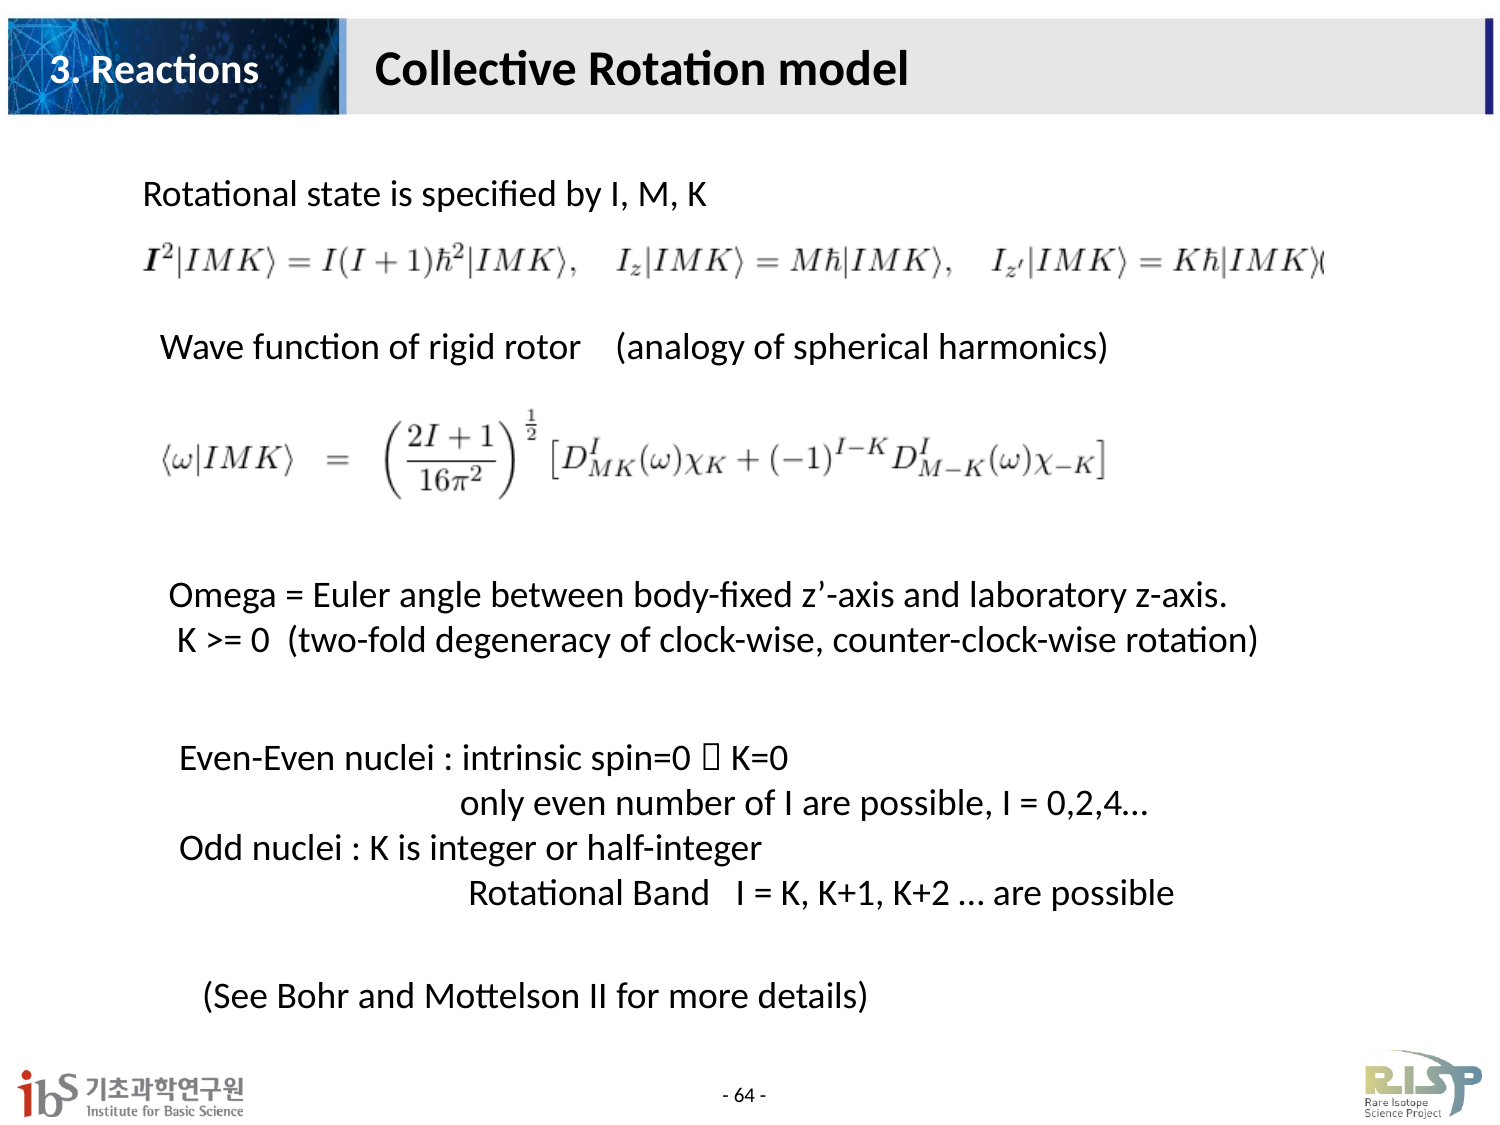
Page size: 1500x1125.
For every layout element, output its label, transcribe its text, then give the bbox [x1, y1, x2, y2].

text_box Rotational state is specified by I, M, K [127, 161, 723, 221]
picture [135, 227, 1324, 293]
picture [156, 385, 1117, 519]
picture [1364, 1049, 1482, 1119]
text_box Omega = Euler angle between body-fixed z’-axis and laboratory z-axis. K >= 0 (two-fold degeneracy of clock-wise, counter-clock-wise rotation) [153, 562, 1275, 668]
picture [17, 1070, 243, 1117]
text_box Even-Even nuclei : intrinsic spin=0  K=0 only even number of I are possible, I = 0,2,4… Odd nuclei : K is integer or half-integer Rotational Band I = K, K+1, K+2 … are possible [164, 725, 1191, 921]
text_box (See Bohr and Mottelson II for more details) [187, 964, 885, 1024]
text_box Wave function of rigid rotor (analogy of spherical harmonics) [145, 314, 1125, 375]
picture [2, 10, 1500, 130]
